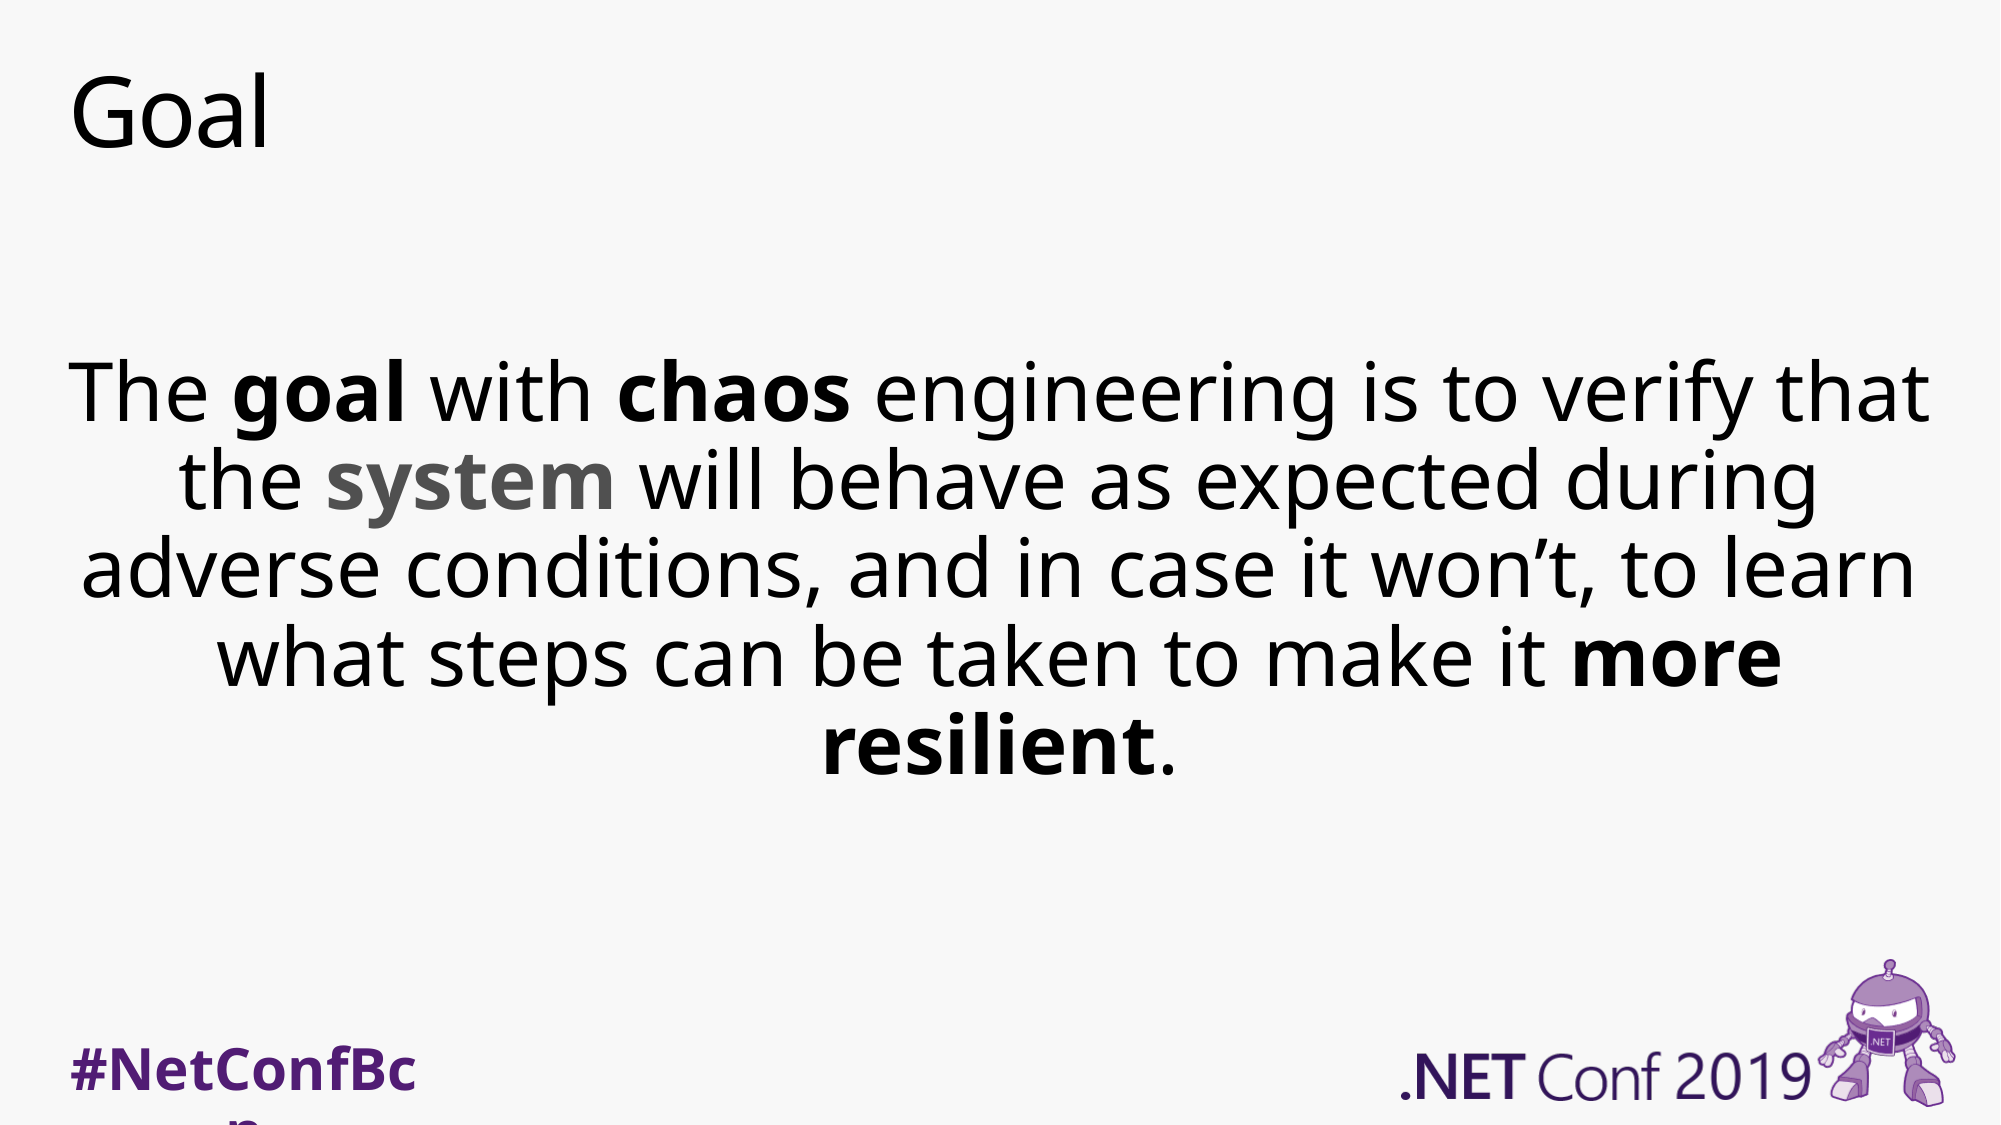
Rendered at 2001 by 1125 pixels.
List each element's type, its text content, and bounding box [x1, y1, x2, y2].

picture [1401, 959, 1956, 1107]
title Goal [44, 47, 1957, 196]
list The goal with chaos engineering is to verify that the system will behave as expected during adverse conditions, and in case it won’t, to learn what steps can be taken to make it more resilient. [44, 336, 1956, 723]
